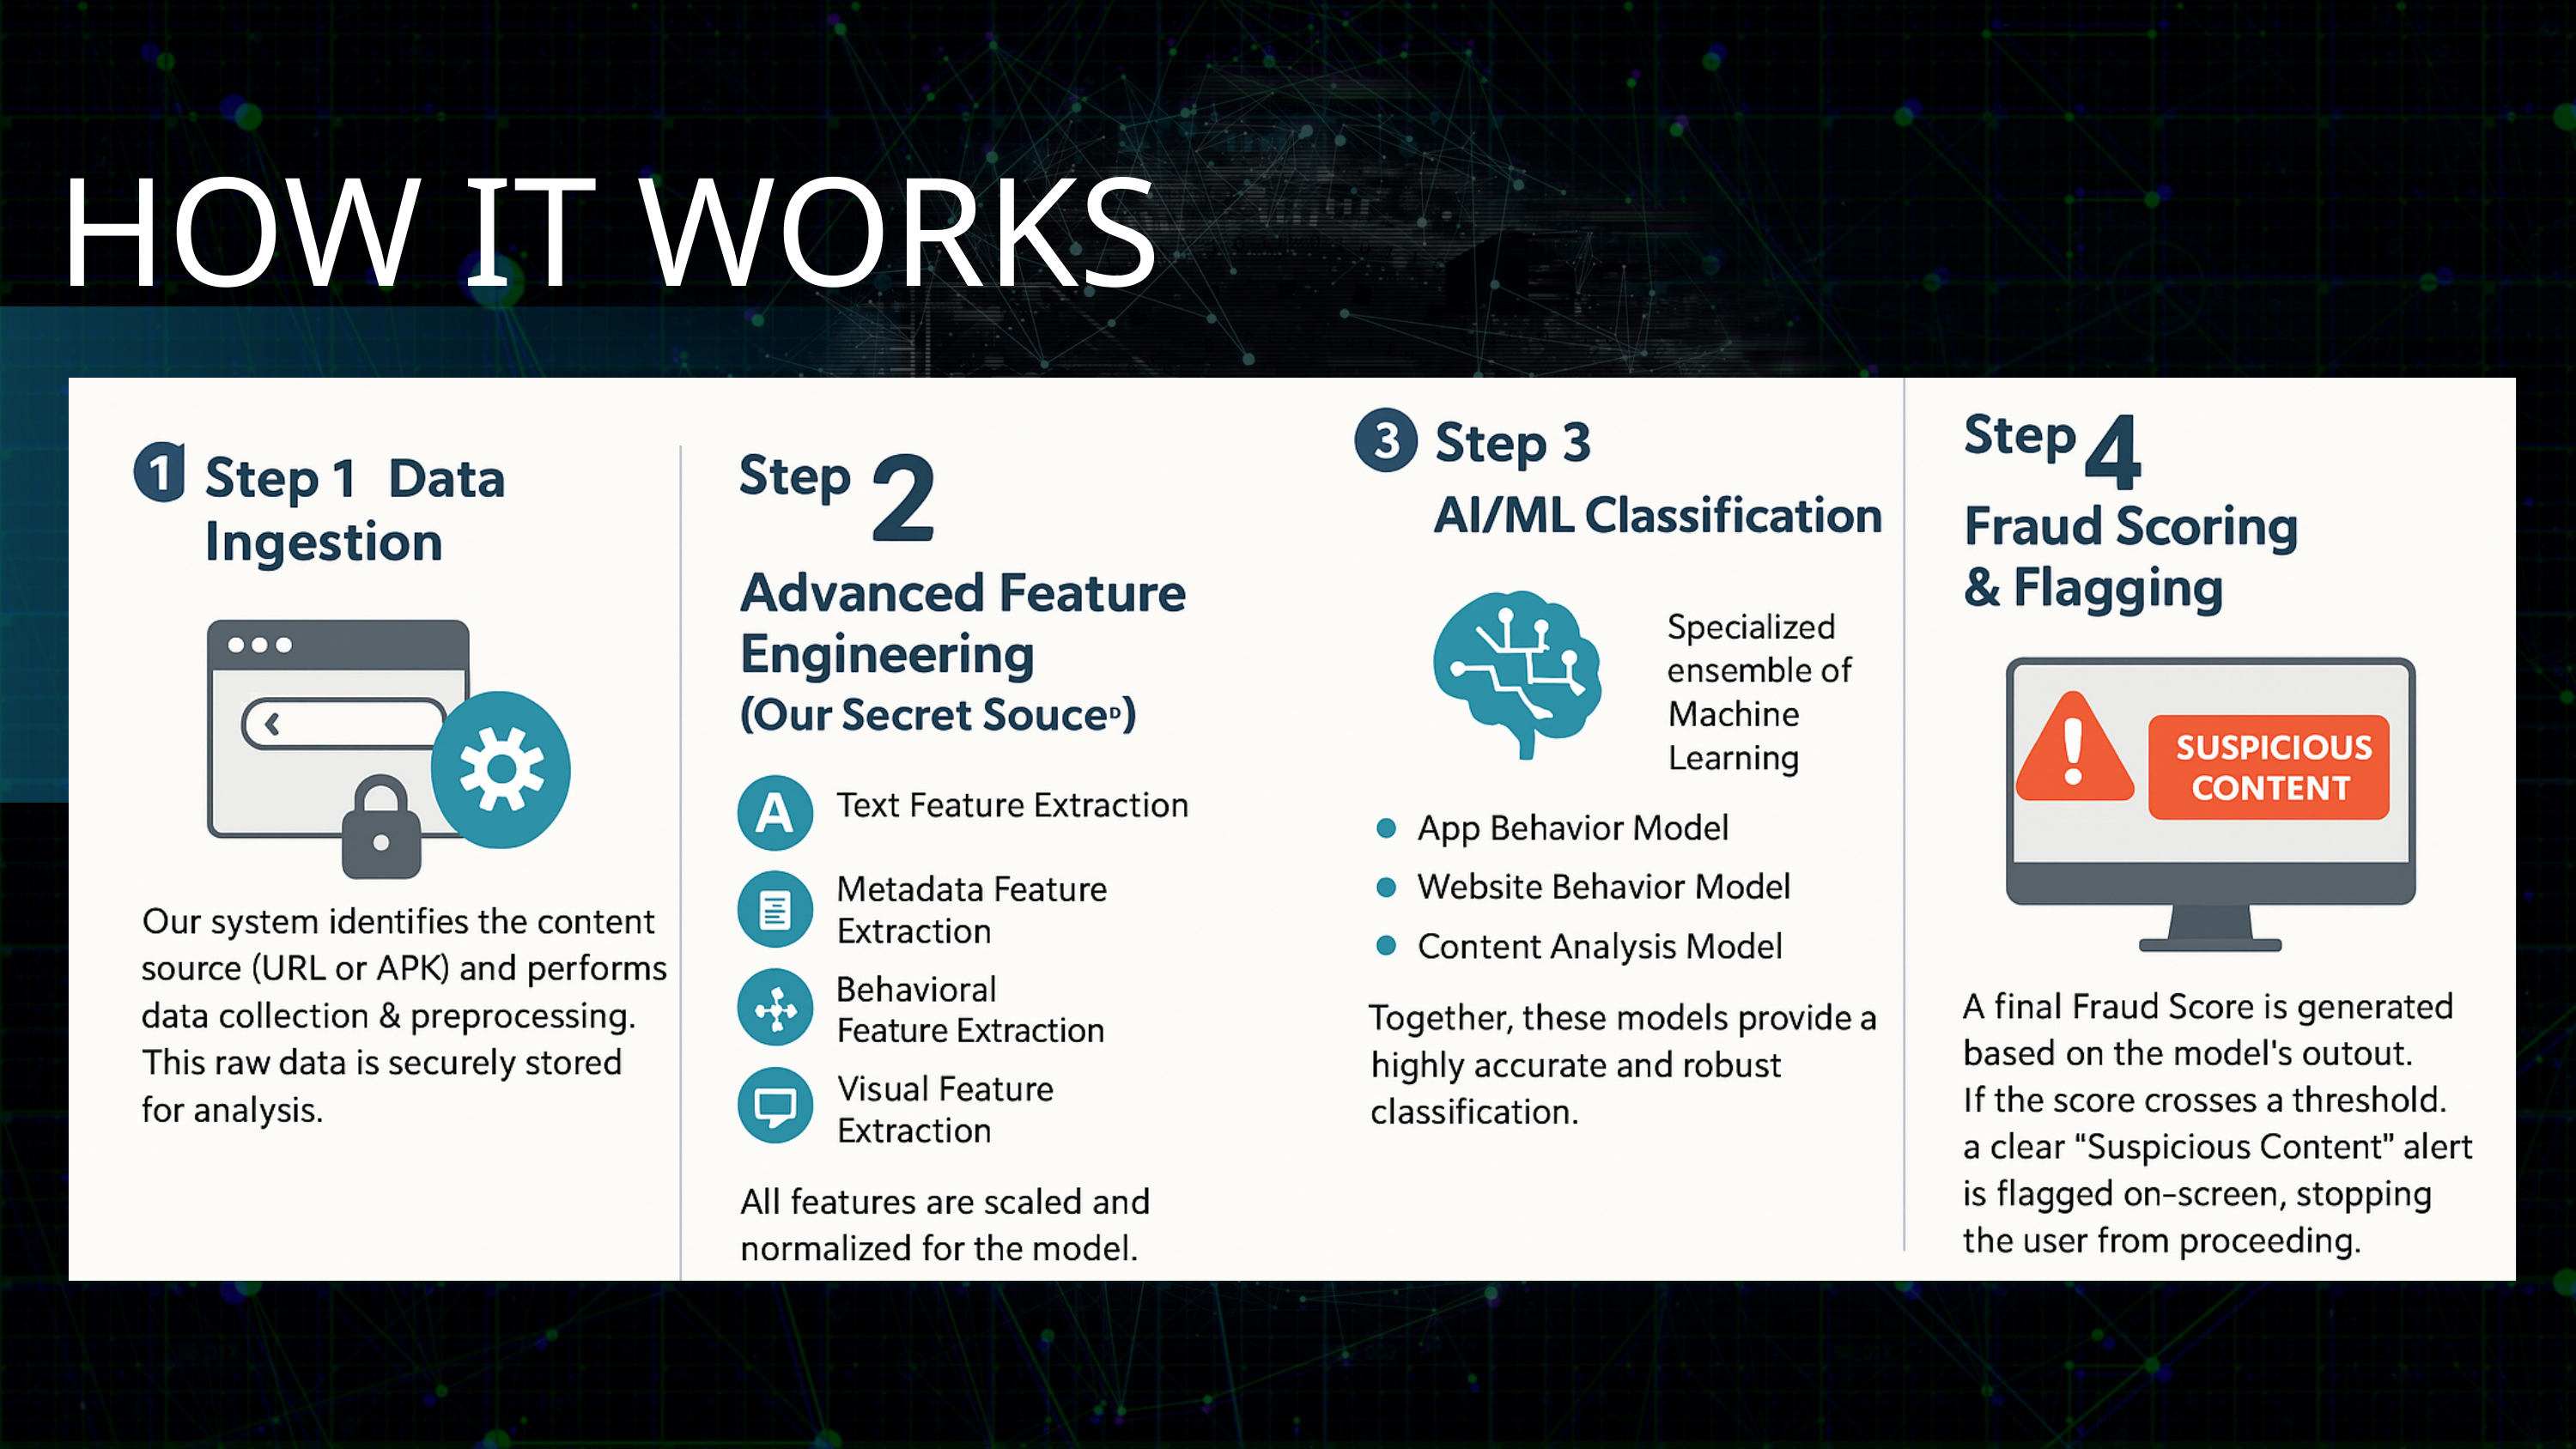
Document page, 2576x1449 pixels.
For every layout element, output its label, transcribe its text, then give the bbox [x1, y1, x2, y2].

text_box HOW IT WORKS [56, 156, 1216, 317]
text_box [0, 0, 2576, 1449]
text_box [0, 306, 901, 803]
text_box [68, 377, 2517, 1281]
